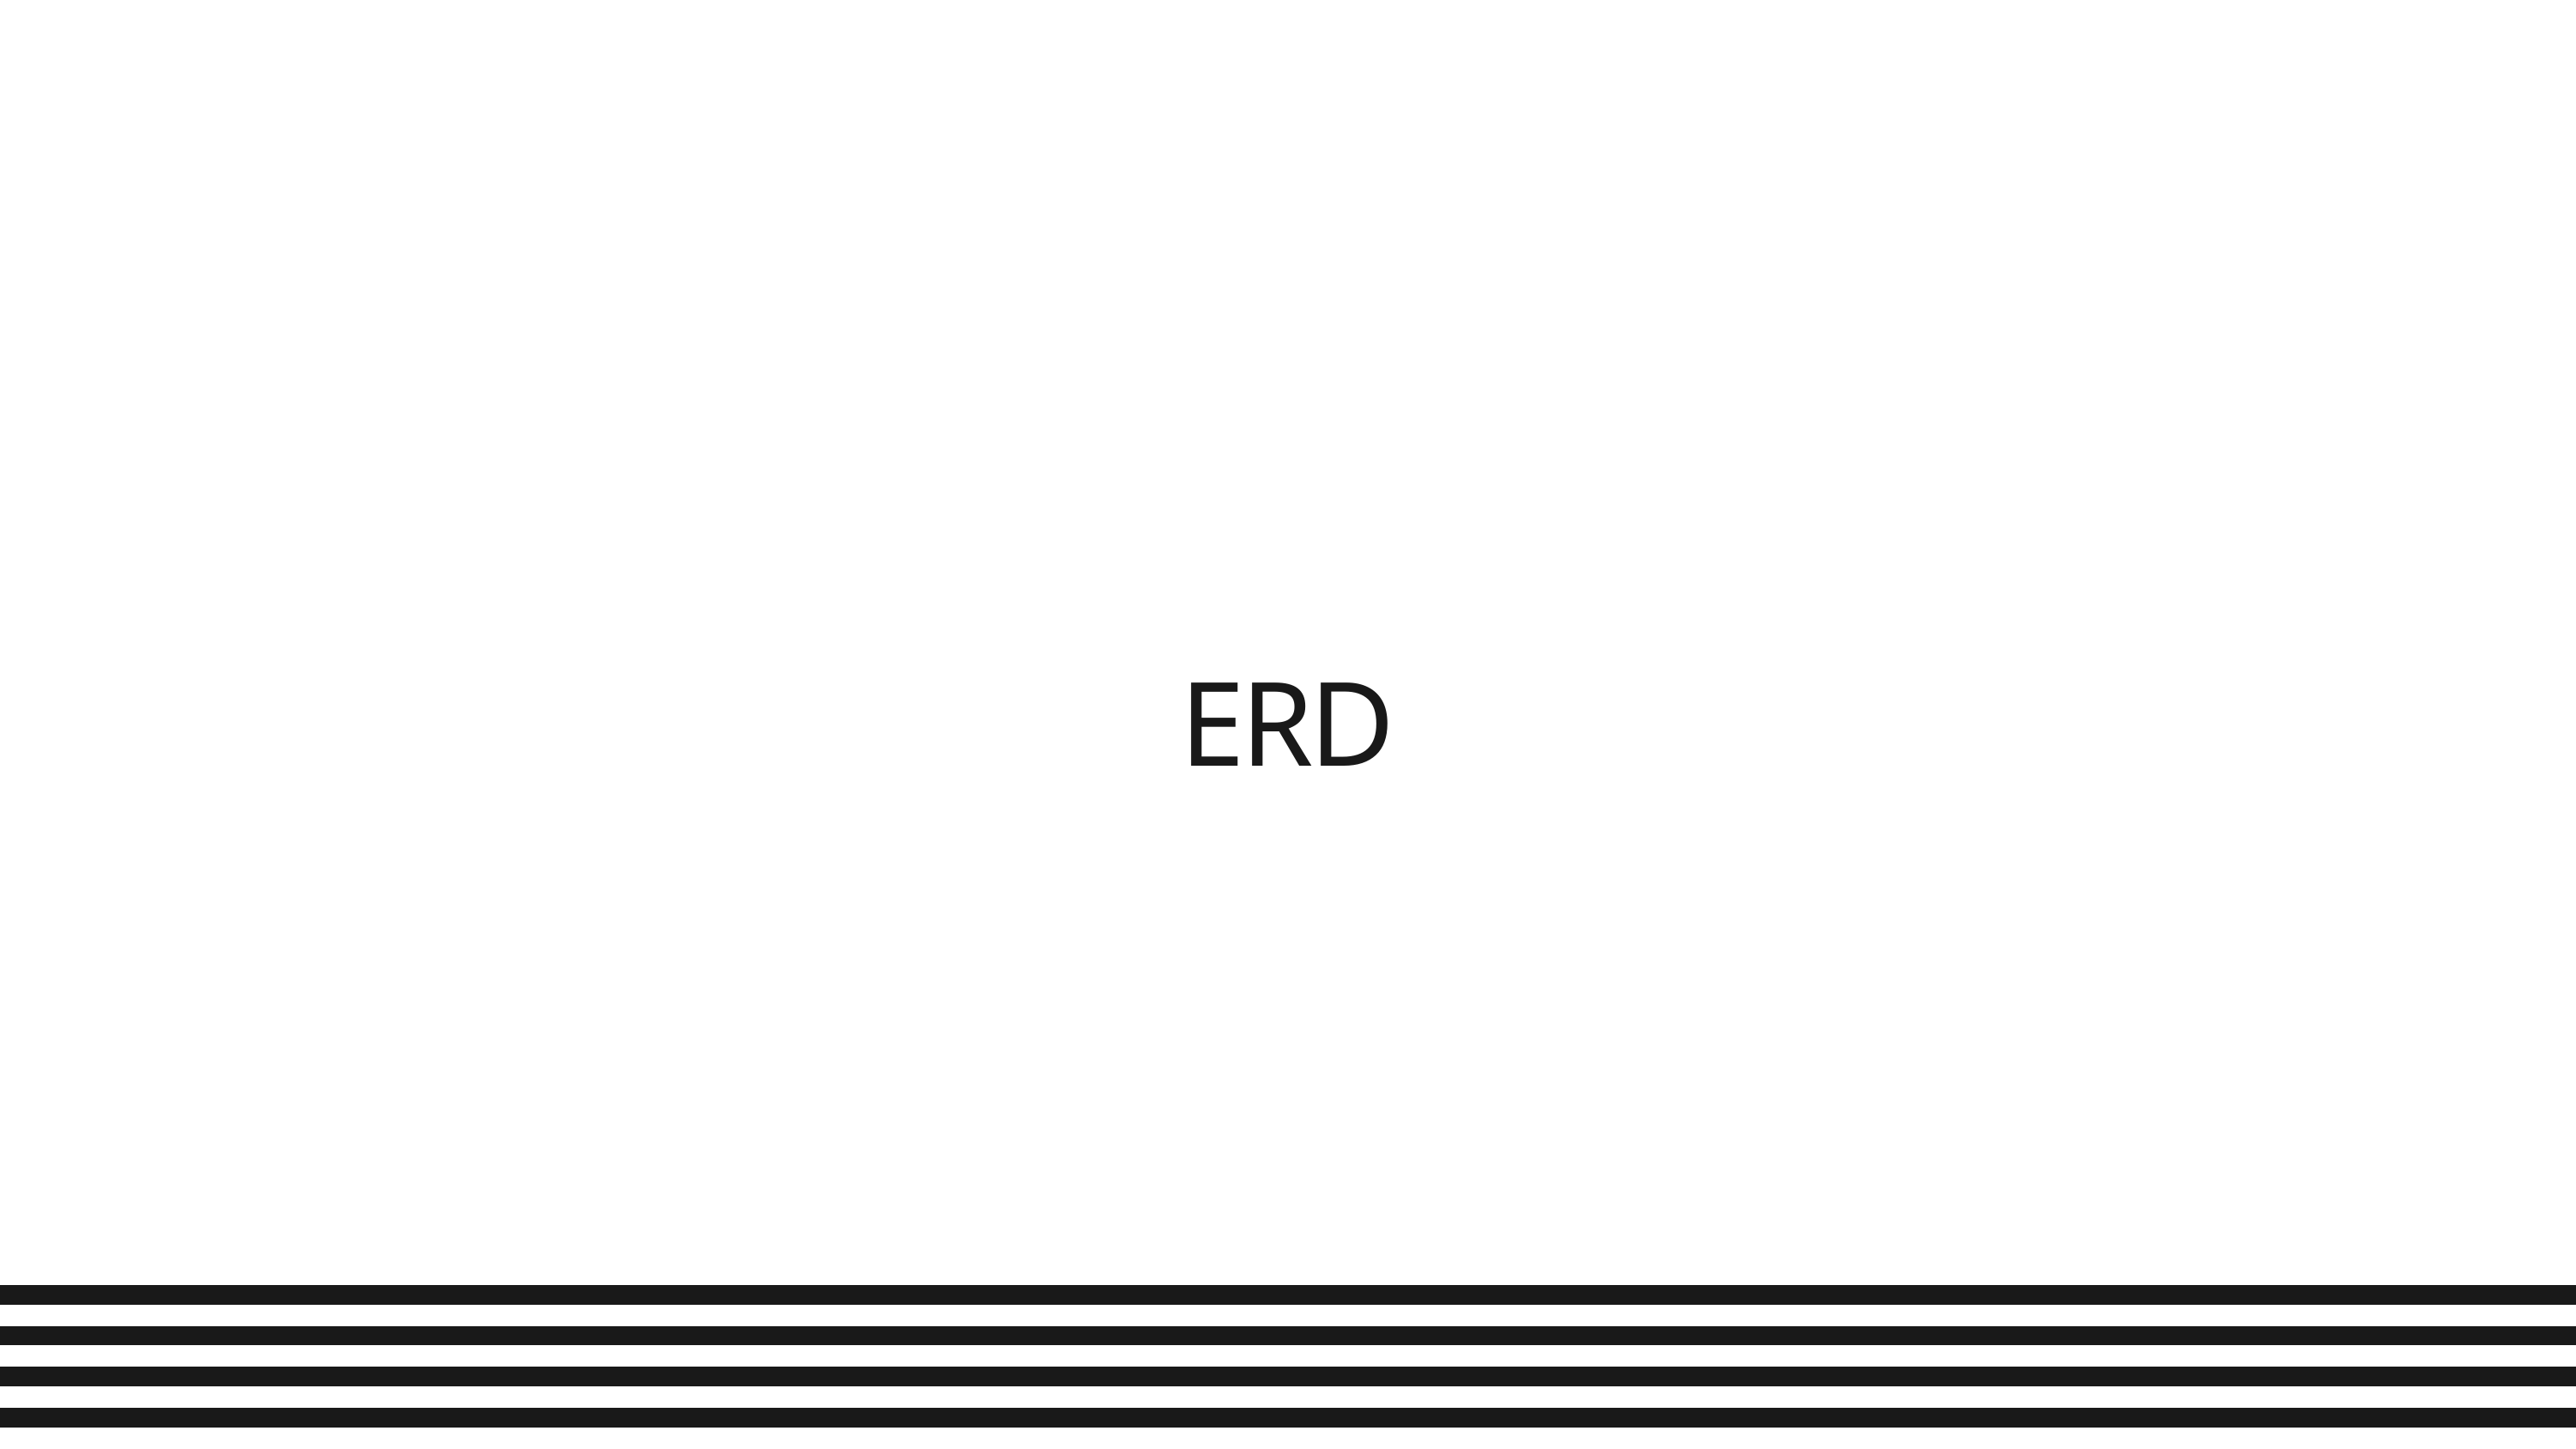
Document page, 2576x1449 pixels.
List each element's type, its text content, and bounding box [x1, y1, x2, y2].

text_box ERD [804, 655, 1772, 790]
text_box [0, 1367, 2576, 1385]
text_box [0, 1326, 2576, 1345]
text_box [0, 1286, 2576, 1304]
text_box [0, 1409, 2576, 1427]
